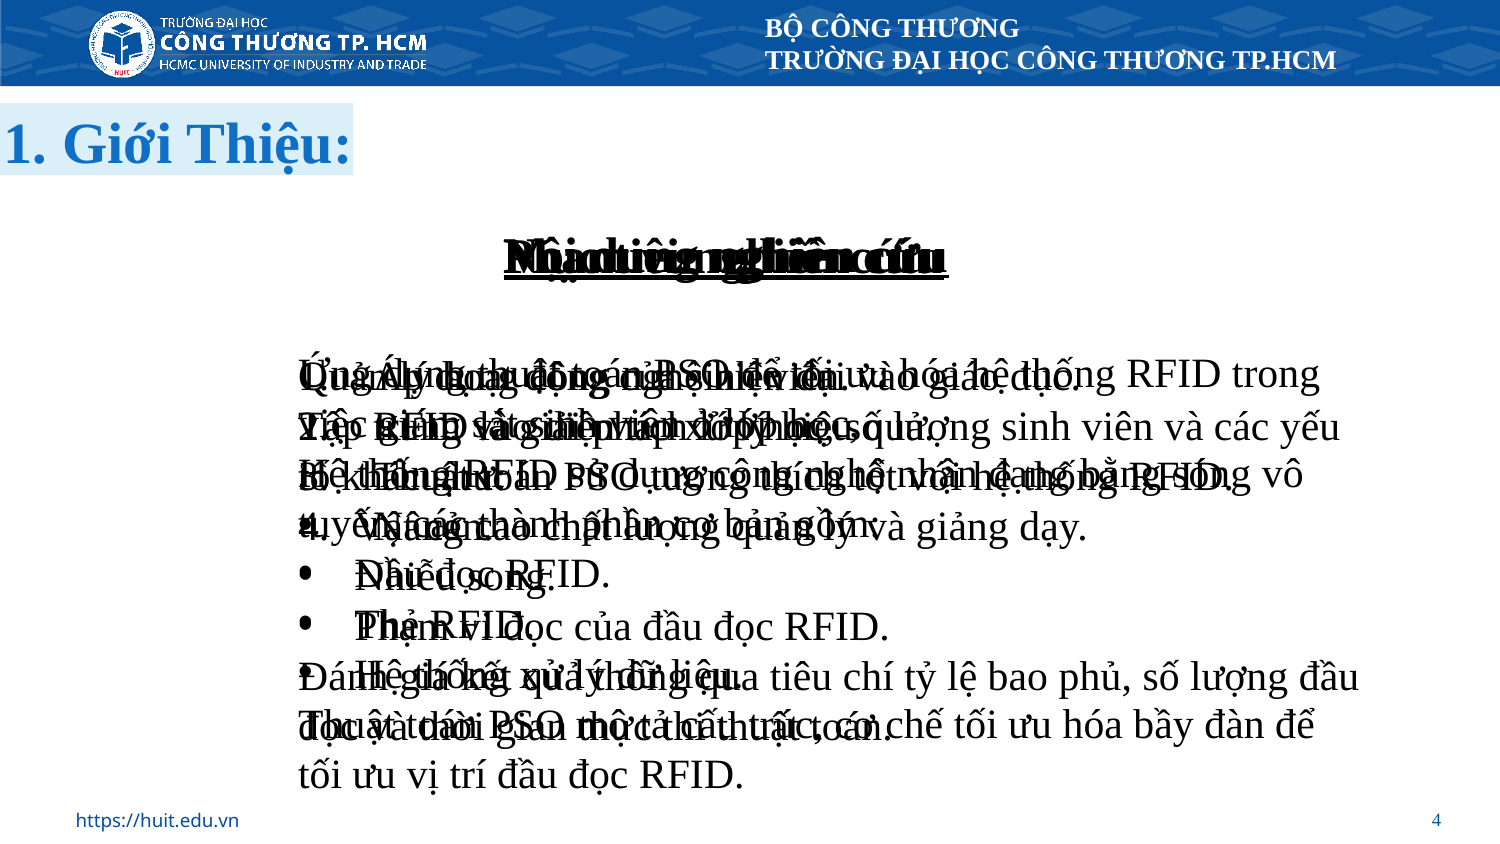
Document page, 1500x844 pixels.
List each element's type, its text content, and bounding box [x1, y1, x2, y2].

slide_number 4 [1378, 798, 1457, 839]
text_box Ứng dụng thuật toán PSO để tối ưu hóa hệ thống RFID trong việc giám sát sinh viên ở lớp học, Hệ thống RFID sử dụng công nghệ nhận dạng bằng sóng vô tuyến, các thành phần cơ bản gồm: Đầu đọc RFID. Thẻ RFID. Hệ thống xử lý dữ liệu. Thuật toán PSO mô tả cấu trúc, cơ chế tối ưu hóa bầy đàn để tối ưu vị trí đầu đọc RFID. [283, 338, 1379, 804]
text_box Nội dung nghiên cứu [488, 215, 994, 290]
picture [0, 0, 1500, 795]
text_box 1. Giới Thiệu: [0, 103, 354, 176]
text_box BỘ CÔNG THƯƠNG TRƯỜNG ĐẠI HỌC CÔNG THƯƠNG TP.HCM [749, 2, 1500, 83]
